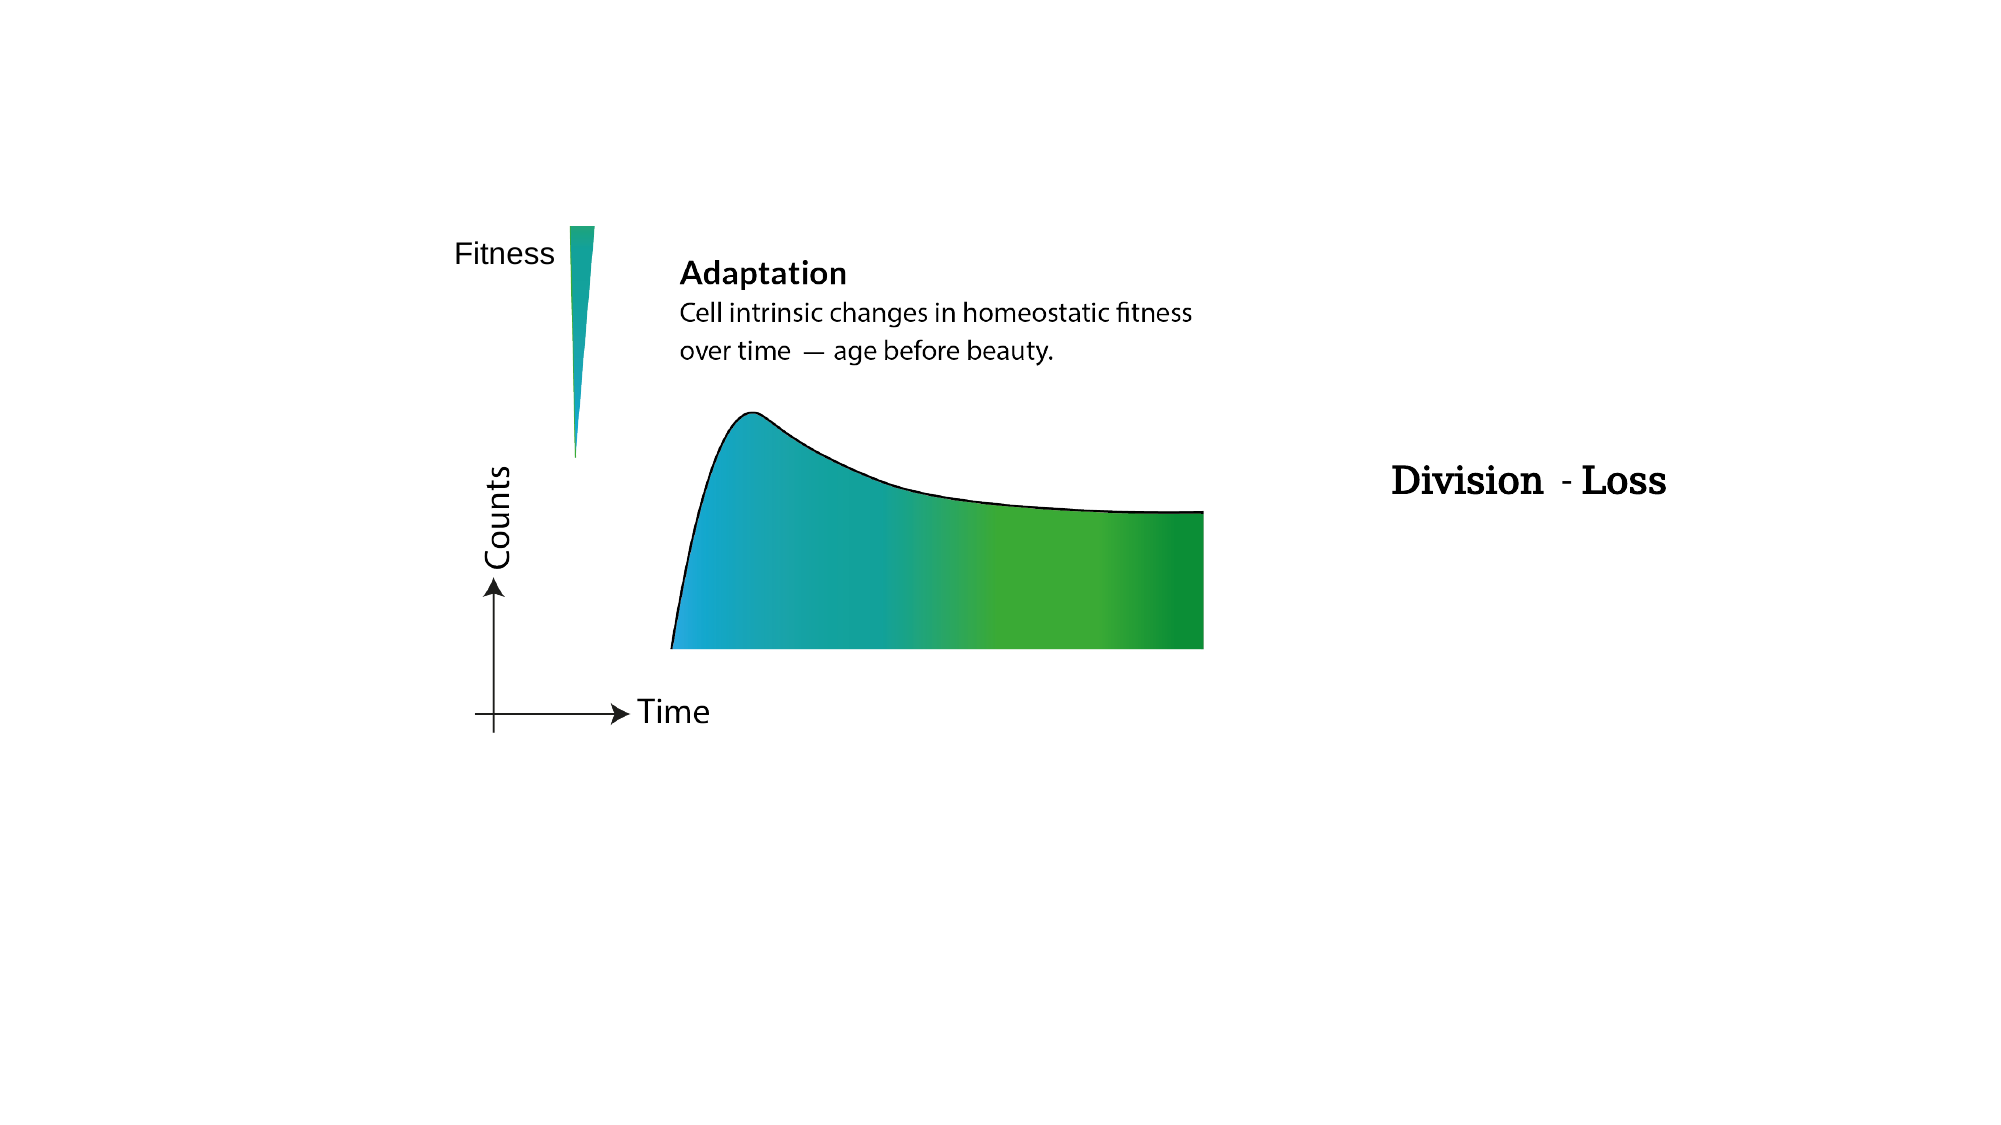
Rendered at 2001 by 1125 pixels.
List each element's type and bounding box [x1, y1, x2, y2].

text_box [438, 226, 1767, 733]
